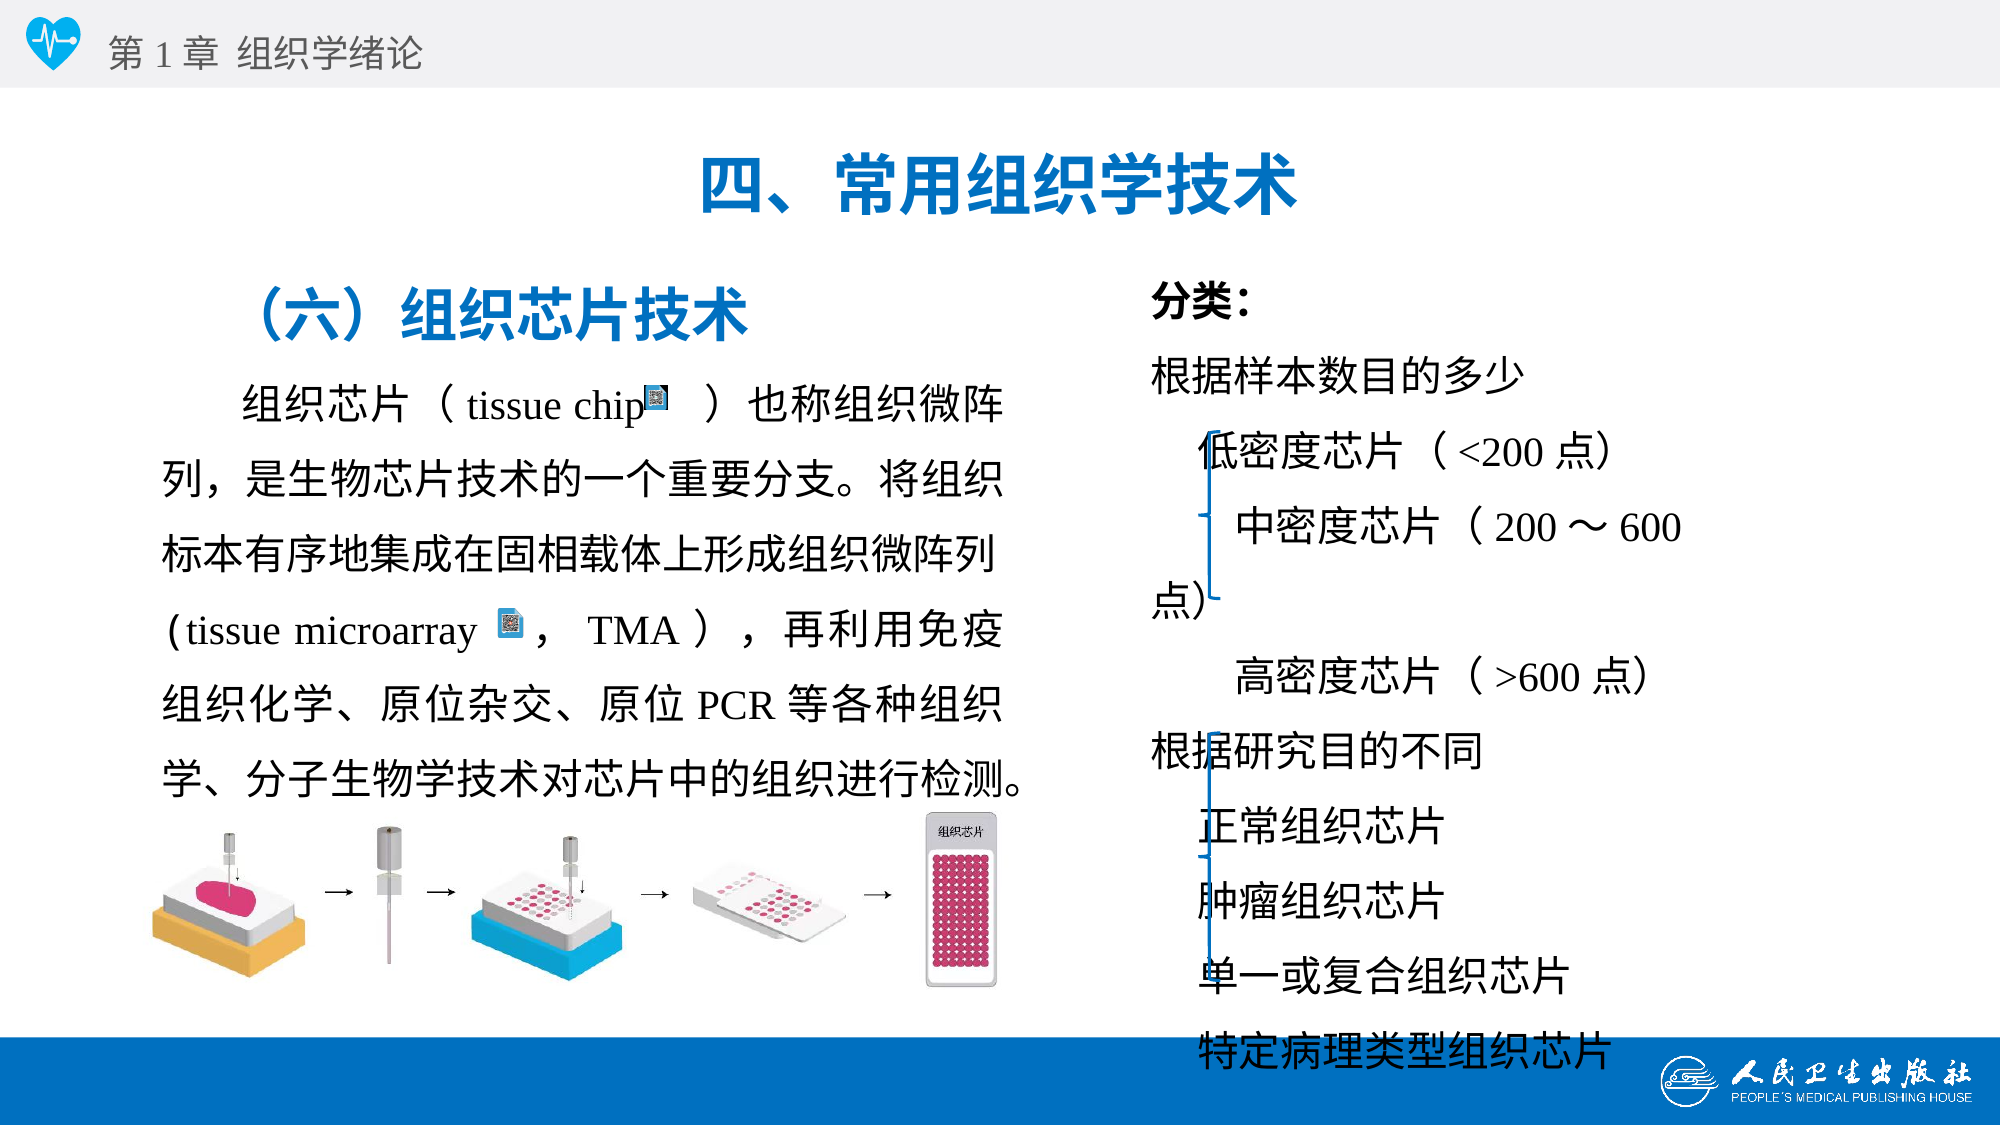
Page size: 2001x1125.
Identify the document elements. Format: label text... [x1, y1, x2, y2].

text_box 四、常用组织学技术 [146, 95, 1852, 231]
text_box （六）组织芯片技术 [210, 235, 1007, 345]
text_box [146, 345, 1020, 803]
picture [0, 88, 2001, 1125]
text_box 第1章 组织学绪论 [93, 0, 489, 83]
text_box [1135, 242, 1782, 1003]
